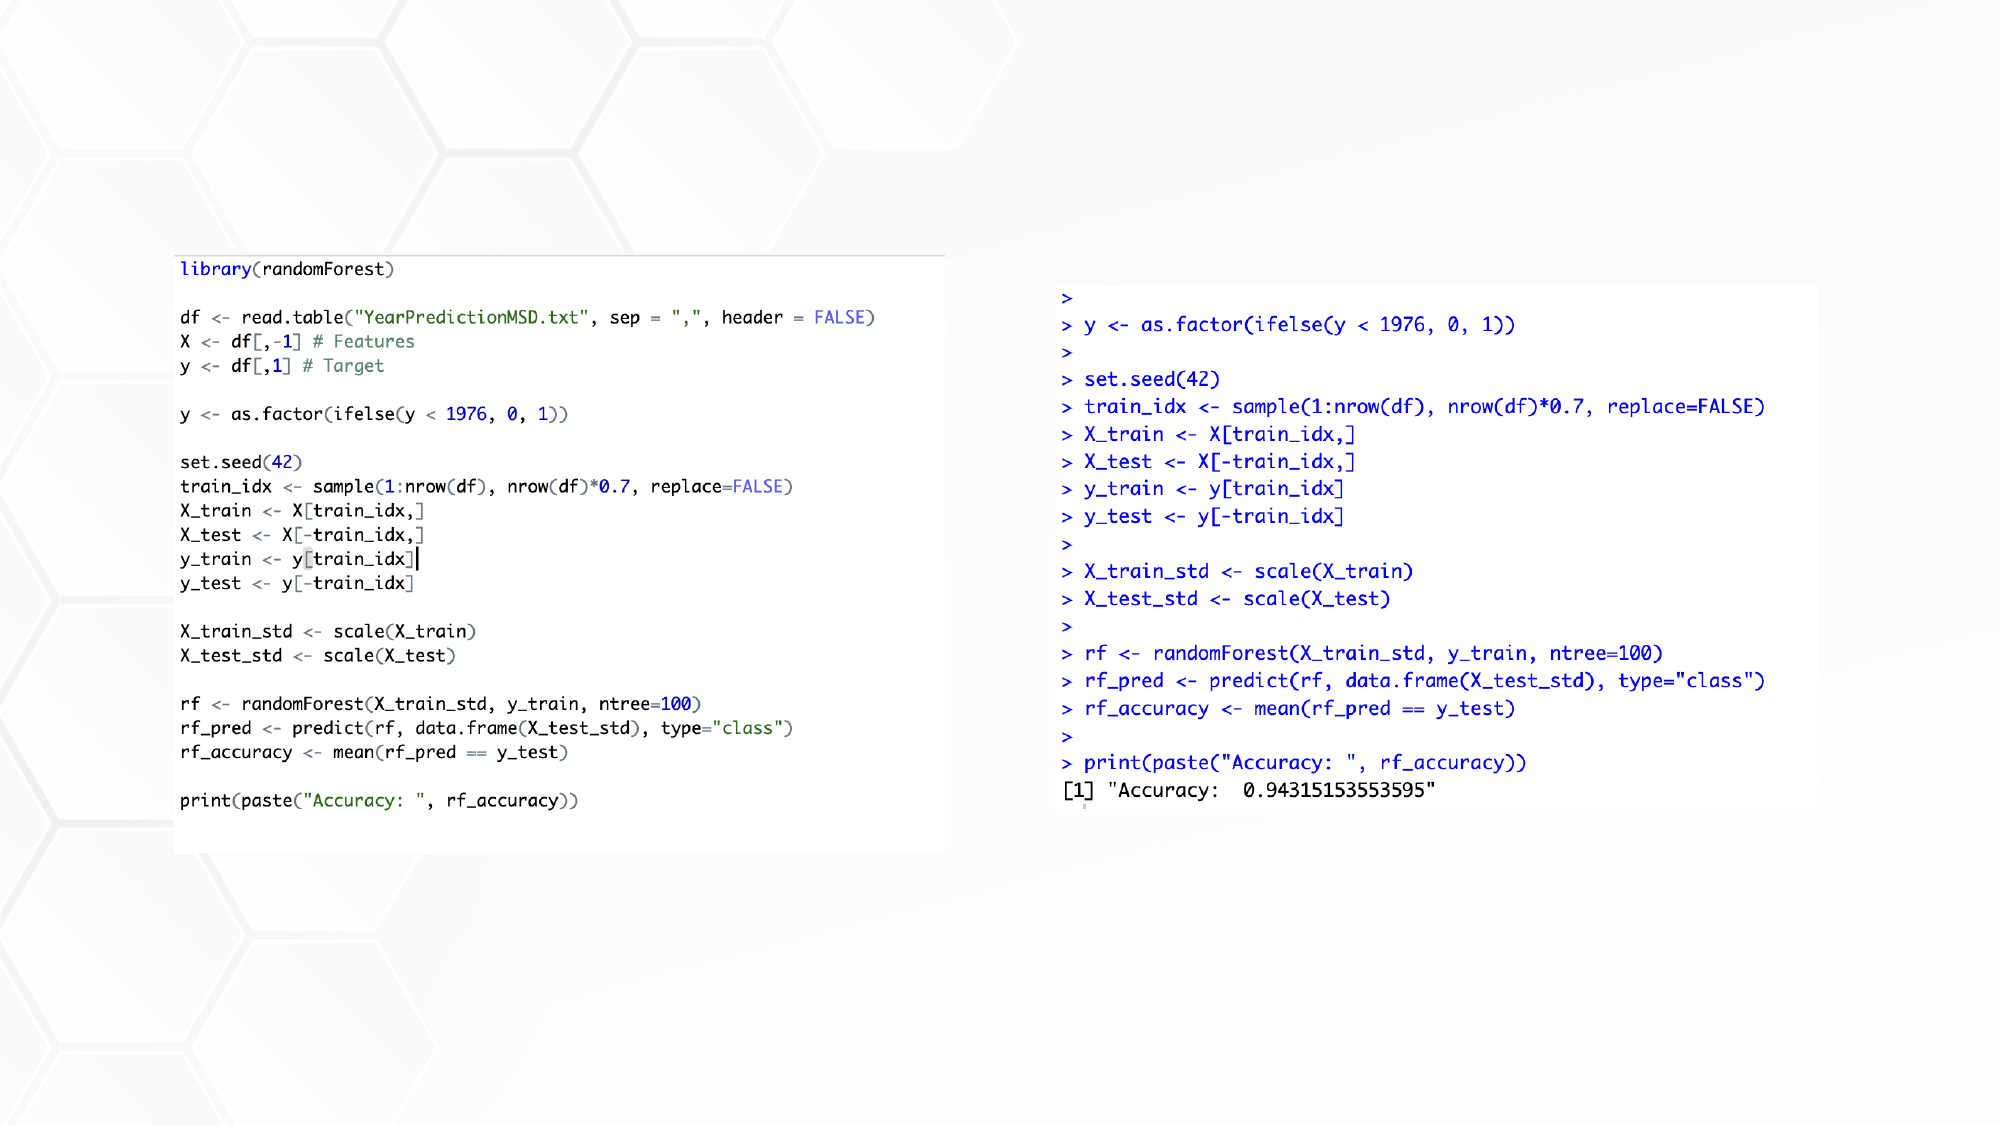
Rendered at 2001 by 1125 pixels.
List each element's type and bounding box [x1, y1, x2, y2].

picture [174, 252, 945, 854]
picture [1055, 286, 1818, 809]
